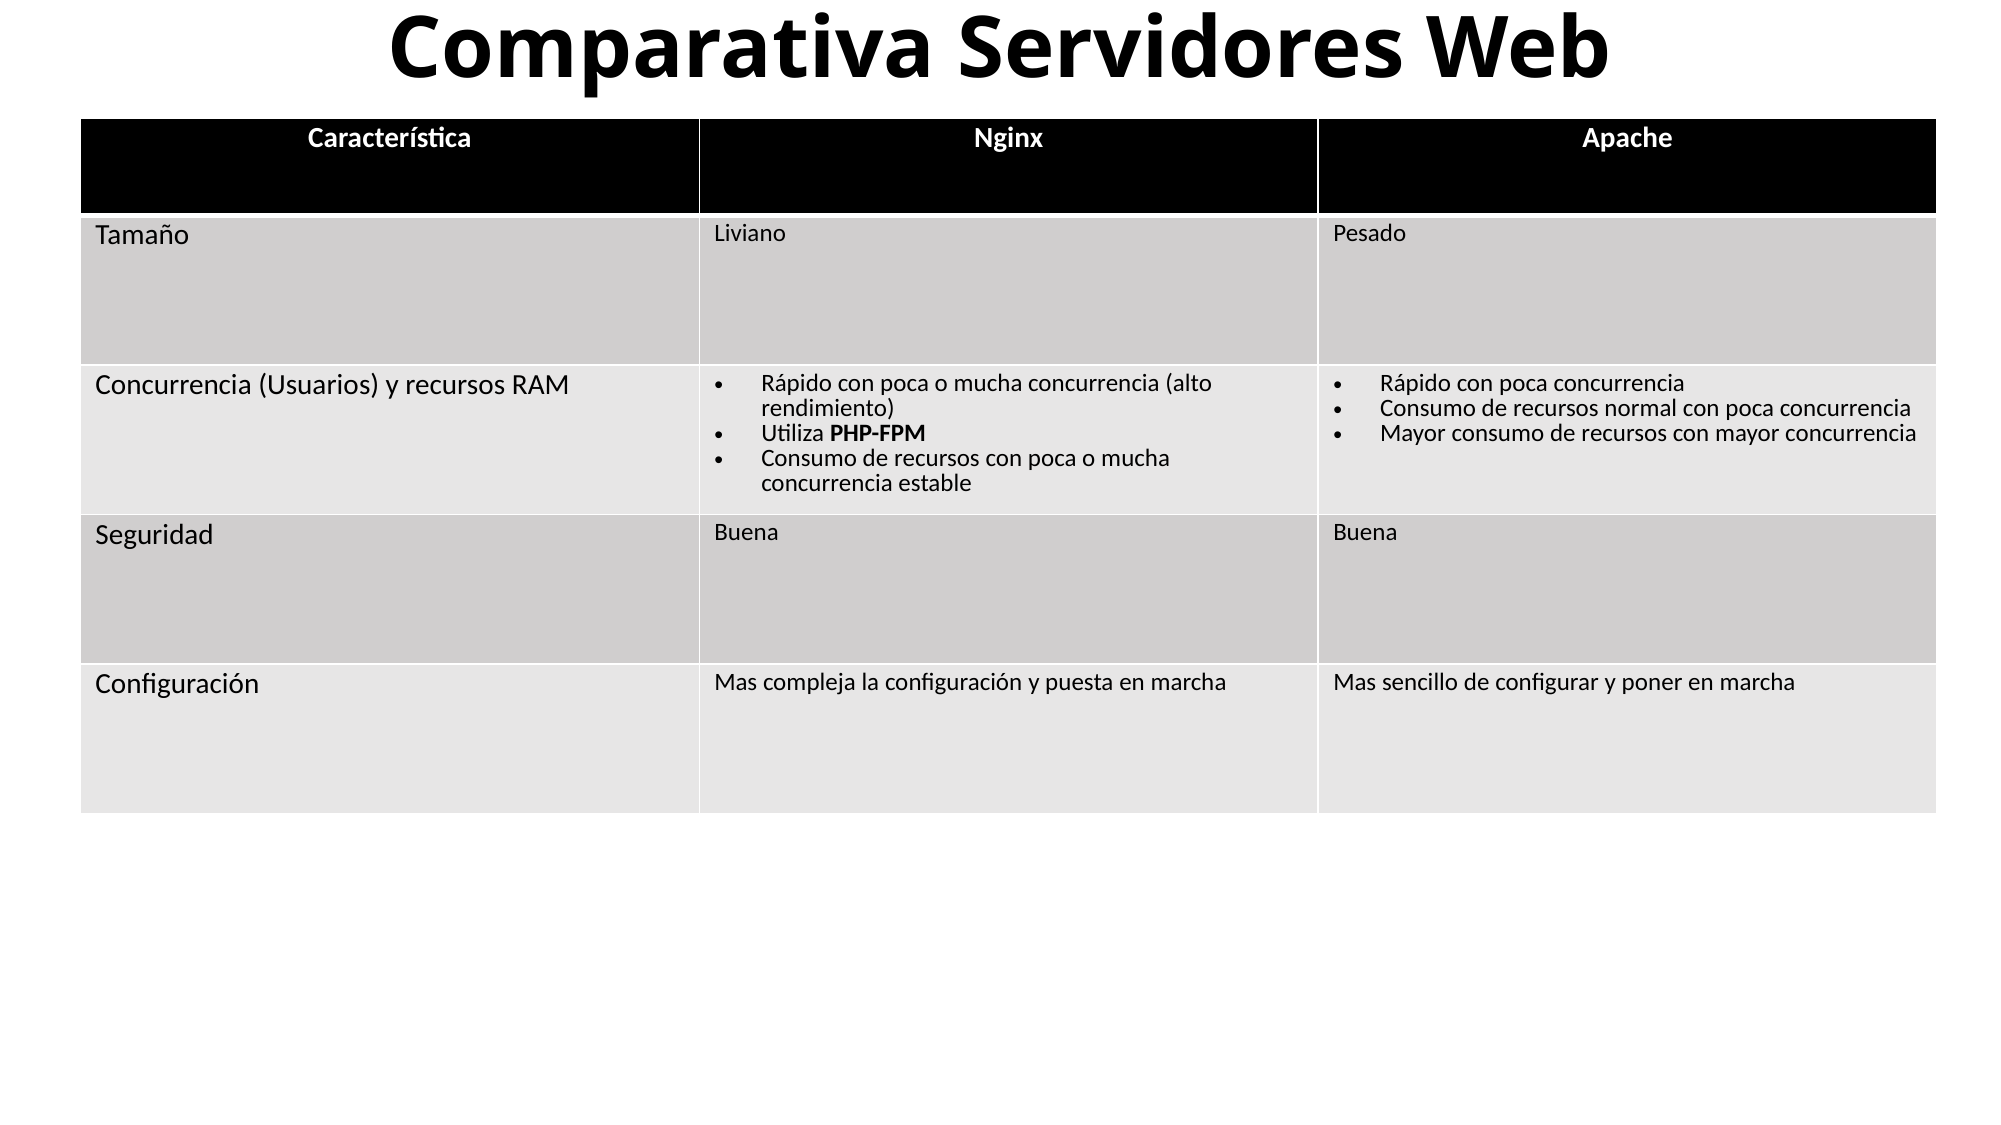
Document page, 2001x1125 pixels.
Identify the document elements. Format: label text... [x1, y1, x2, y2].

table_cell Buena [1319, 515, 1936, 663]
title Comparativa Servidores Web [0, 0, 2000, 104]
table_cell Configuración [81, 665, 699, 813]
table_header Característica [81, 119, 699, 213]
table_cell Mas sencillo de configurar y poner en marcha [1319, 665, 1936, 813]
table_cell Rápido con poca o mucha concurrencia (alto rendimiento) Utiliza PHP-FPM Consumo de recursos con poca o mucha concurrencia estable [700, 366, 1317, 514]
table_header Apache [1319, 119, 1936, 213]
table_cell Rápido con poca concurrencia Consumo de recursos normal con poca concurrencia Mayor consumo de recursos con mayor concurrencia [1319, 366, 1936, 514]
table_cell Pesado [1319, 218, 1936, 364]
table_cell Seguridad [81, 515, 699, 663]
table_cell Mas compleja la configuración y puesta en marcha [700, 665, 1317, 813]
table_header Nginx [700, 119, 1317, 213]
table_cell Tamaño [81, 218, 699, 364]
table_cell Concurrencia (Usuarios) y recursos RAM [81, 366, 699, 514]
table_cell Liviano [700, 218, 1317, 364]
table_cell Buena [700, 515, 1317, 663]
